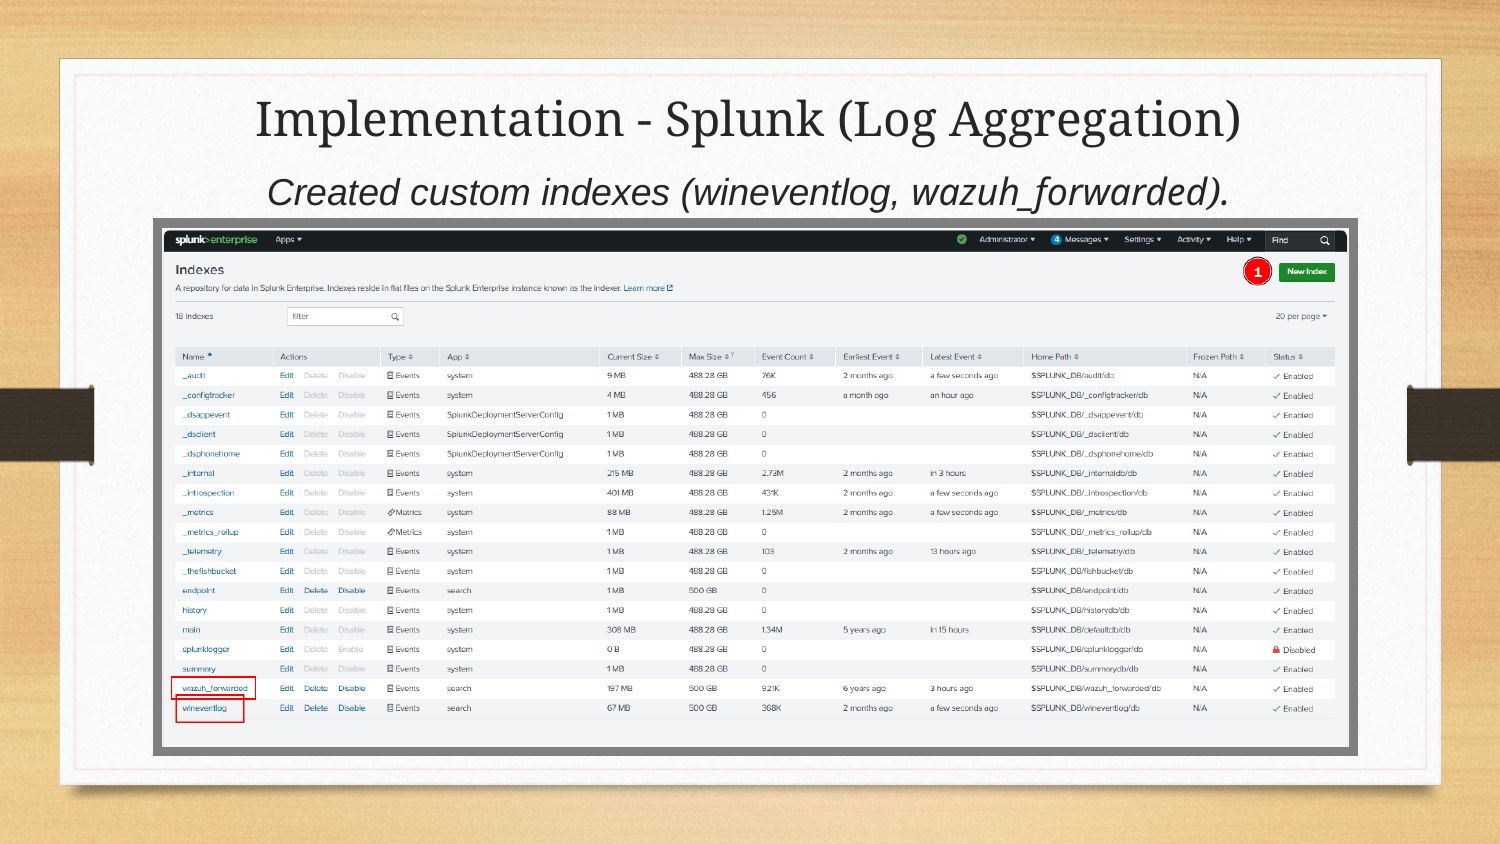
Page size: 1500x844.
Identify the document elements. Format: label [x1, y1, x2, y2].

picture [162, 228, 1349, 747]
text_box [2, 4, 1500, 839]
